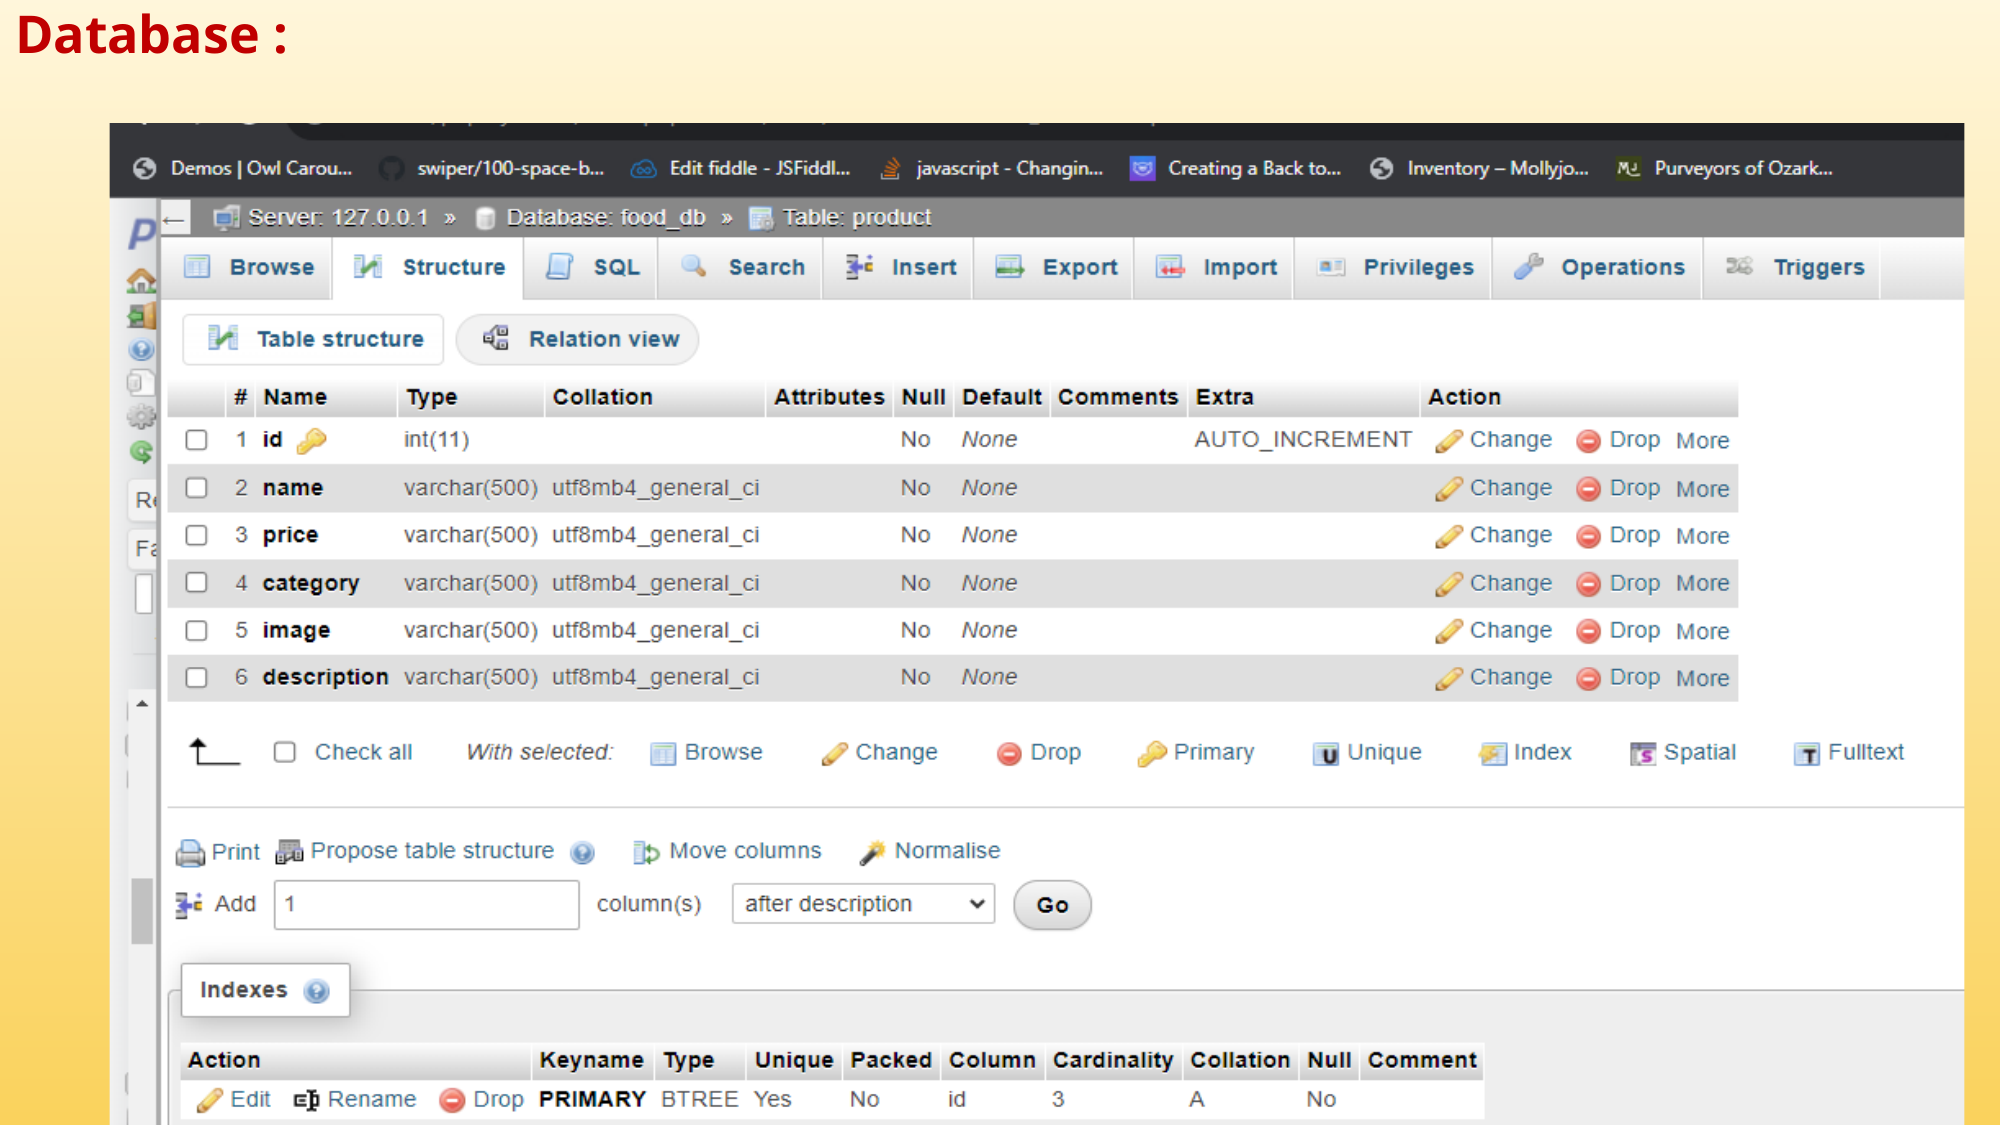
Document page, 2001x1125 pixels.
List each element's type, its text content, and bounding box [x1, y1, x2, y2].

text_box Database : [0, 0, 1408, 80]
picture [109, 122, 1965, 1125]
